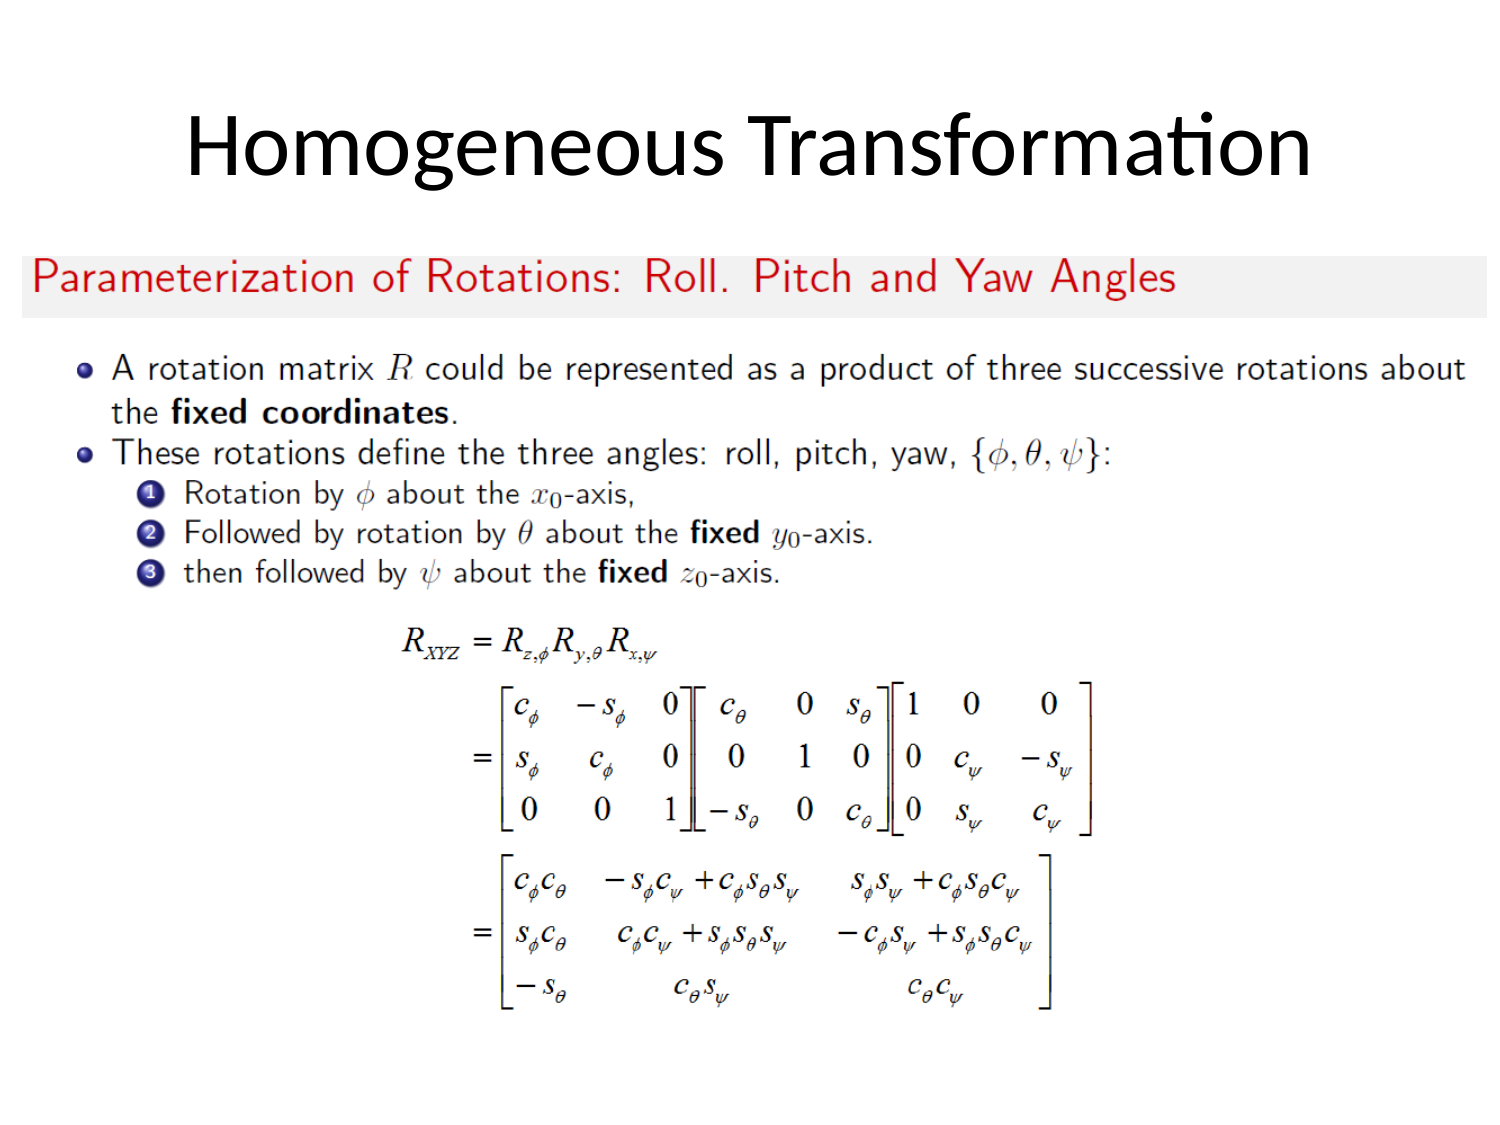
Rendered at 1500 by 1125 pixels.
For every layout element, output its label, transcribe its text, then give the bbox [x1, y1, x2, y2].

title Homogeneous Transformation [75, 45, 1425, 233]
picture [22, 256, 1487, 1013]
